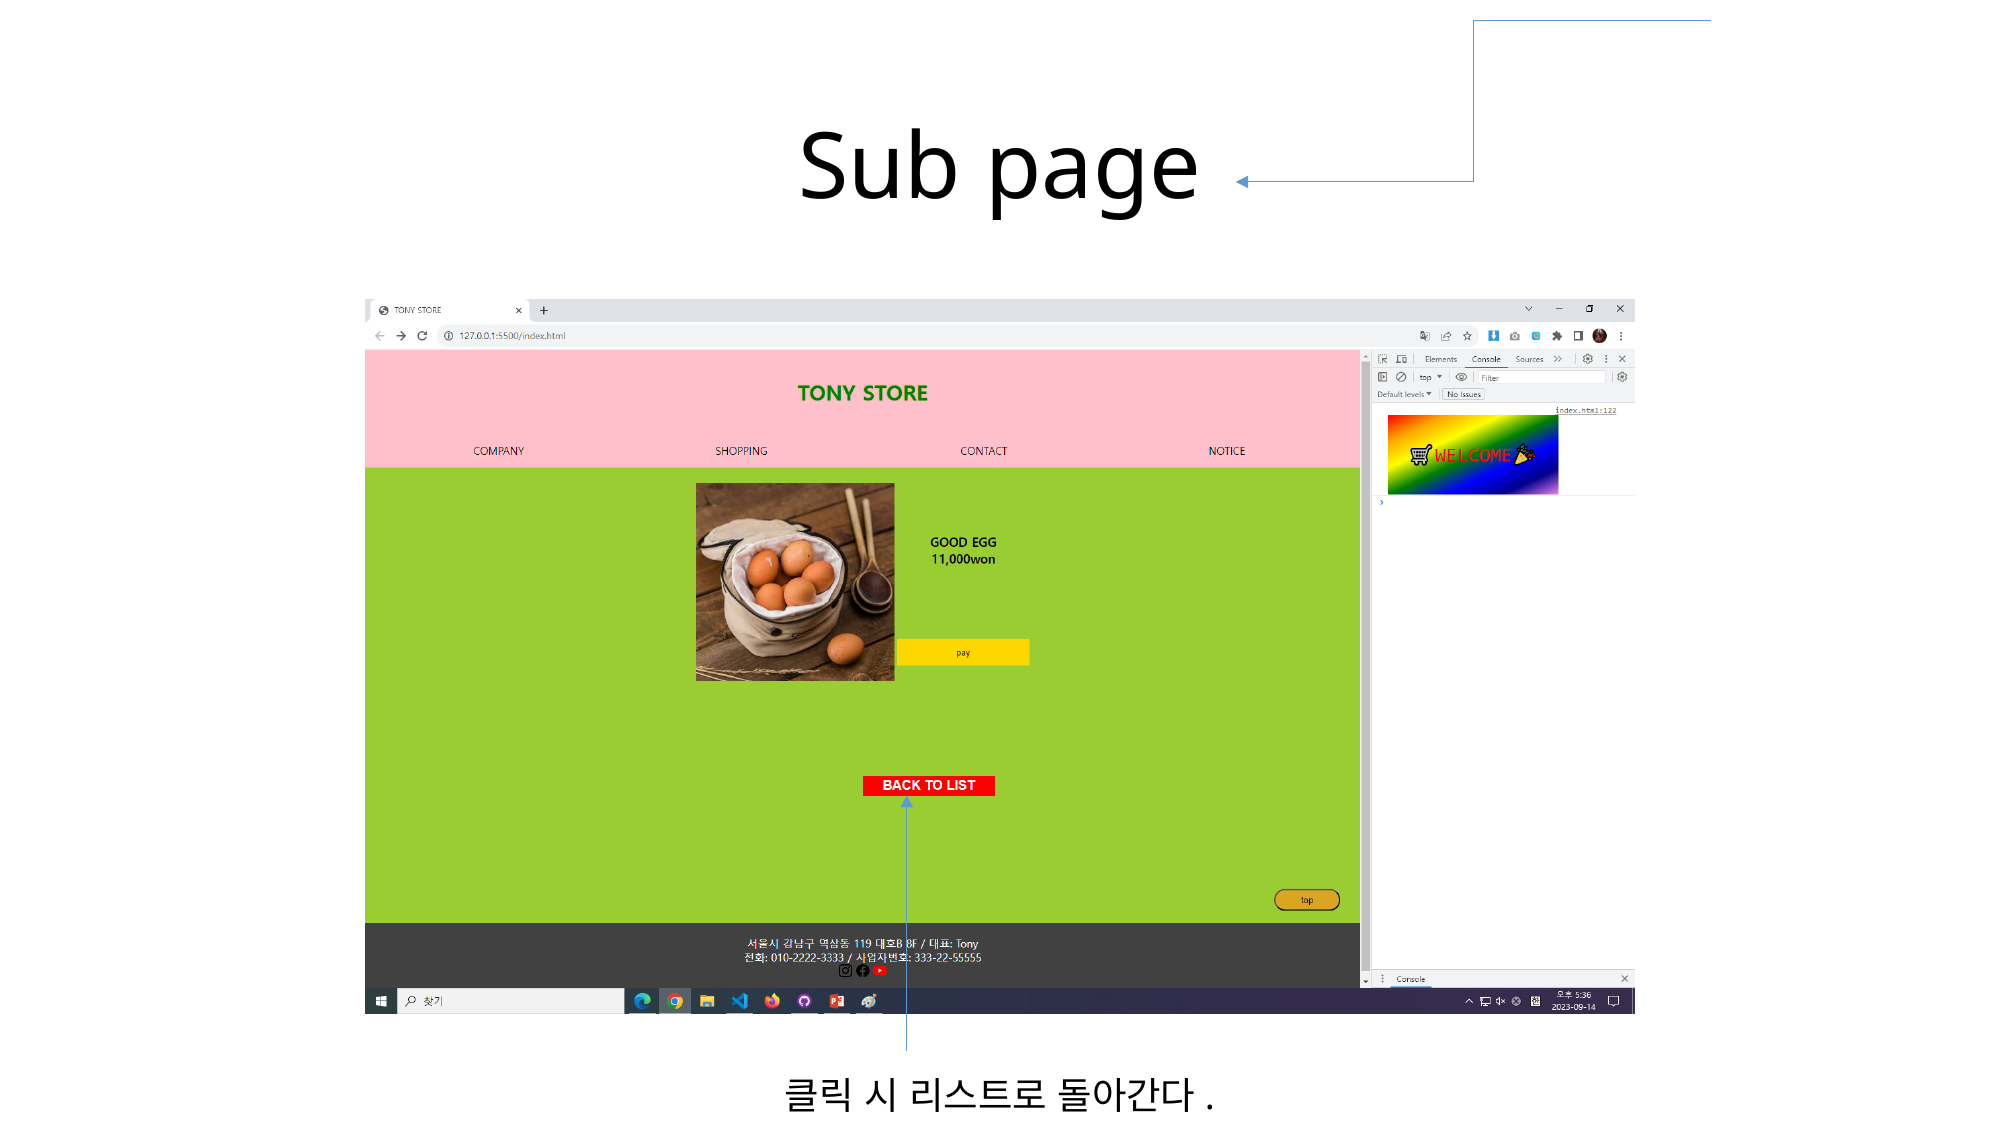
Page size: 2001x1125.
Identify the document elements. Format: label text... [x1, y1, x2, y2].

title Sub page [137, 59, 1863, 278]
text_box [1235, 20, 1711, 182]
text_box 클릭 시 리스트로 돌아간다. [770, 1064, 1230, 1125]
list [365, 299, 1635, 1014]
